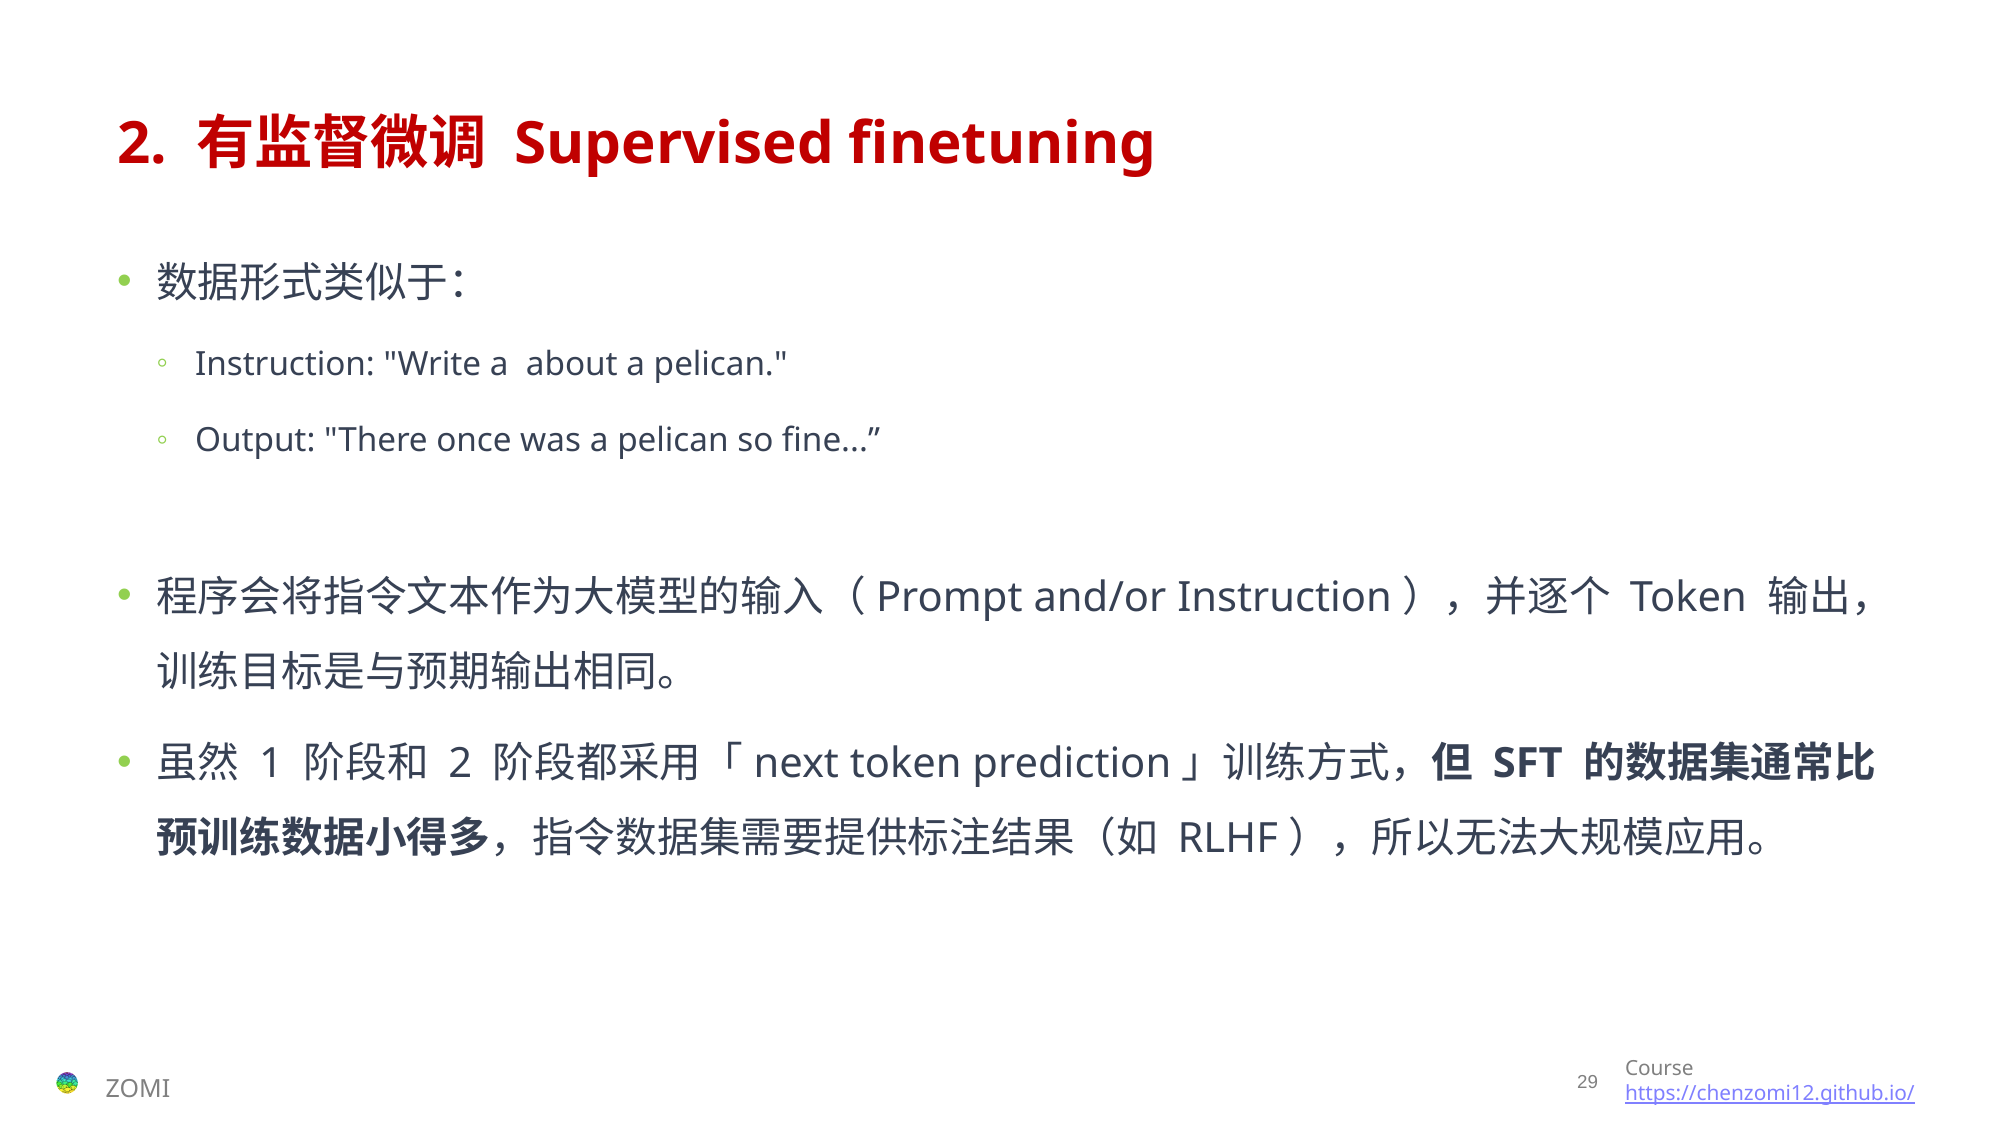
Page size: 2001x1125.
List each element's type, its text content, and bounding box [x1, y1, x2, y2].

picture [57, 1073, 77, 1093]
list 数据形式类似于： Instruction: "Write a about a pelican." Output: "There once was a pelican so fine...” 程序会将指令文本作为大模型的输入（Prompt and/or Instruction），并逐个 Token 输出，训练目标是与预期输出相同。 虽然 1 阶段和 2 阶段都采用「next token prediction」训练方式，但 SFT 的数据集通常比预训练数据小得多，指令数据集需要提供标注结果（如 RLHF），所以无法大规模应用。 [102, 223, 1901, 1043]
title 2. 有监督微调 Supervised finetuning [102, 91, 1901, 189]
